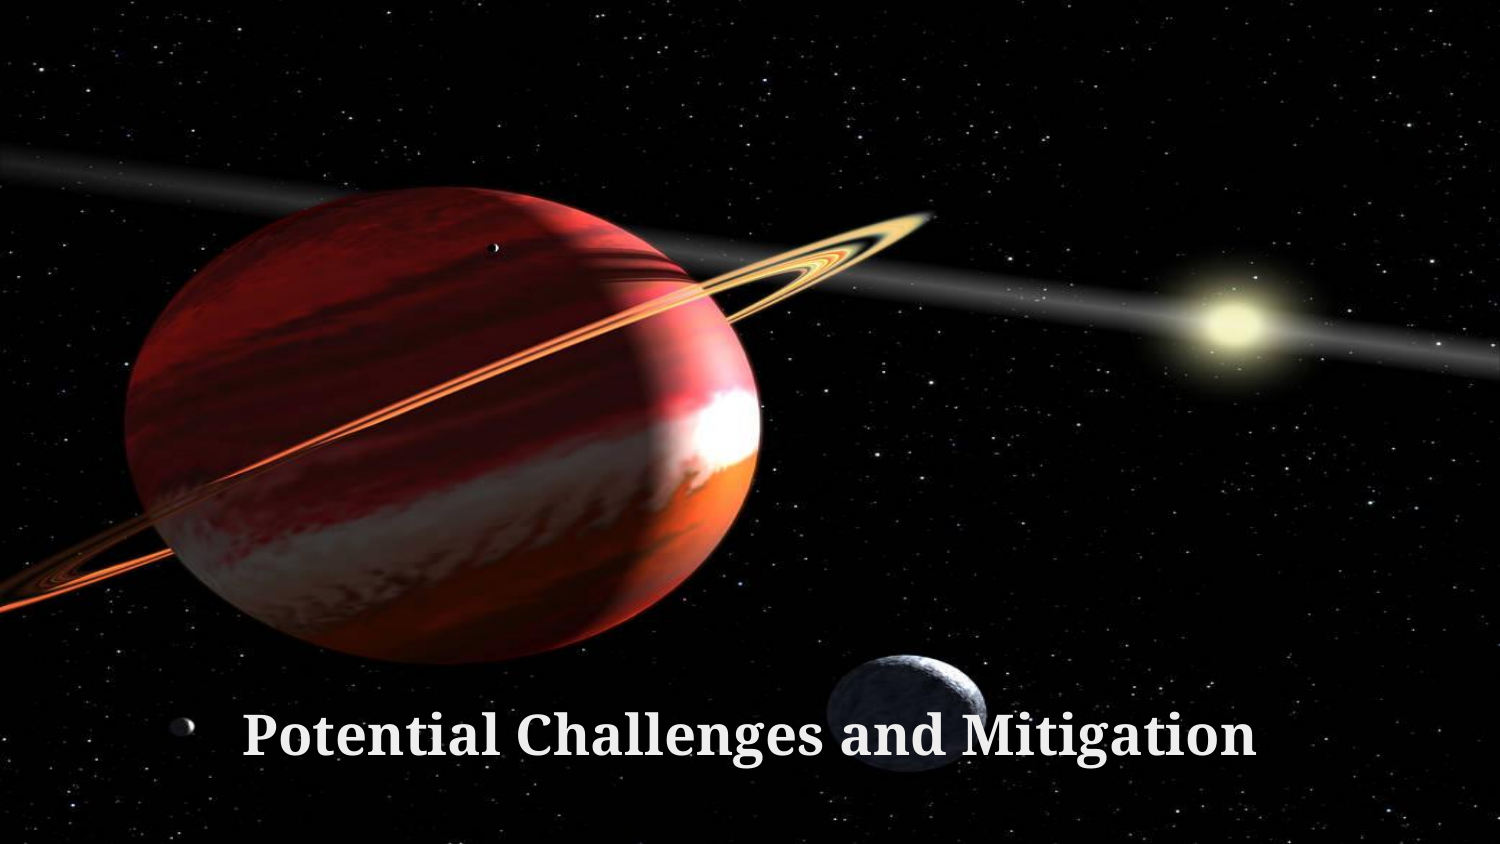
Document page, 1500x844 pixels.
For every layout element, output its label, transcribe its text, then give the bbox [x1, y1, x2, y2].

picture [0, 0, 1500, 844]
text_box [985, 428, 1500, 504]
list Potential Challenges and Mitigation [51, 658, 1449, 798]
